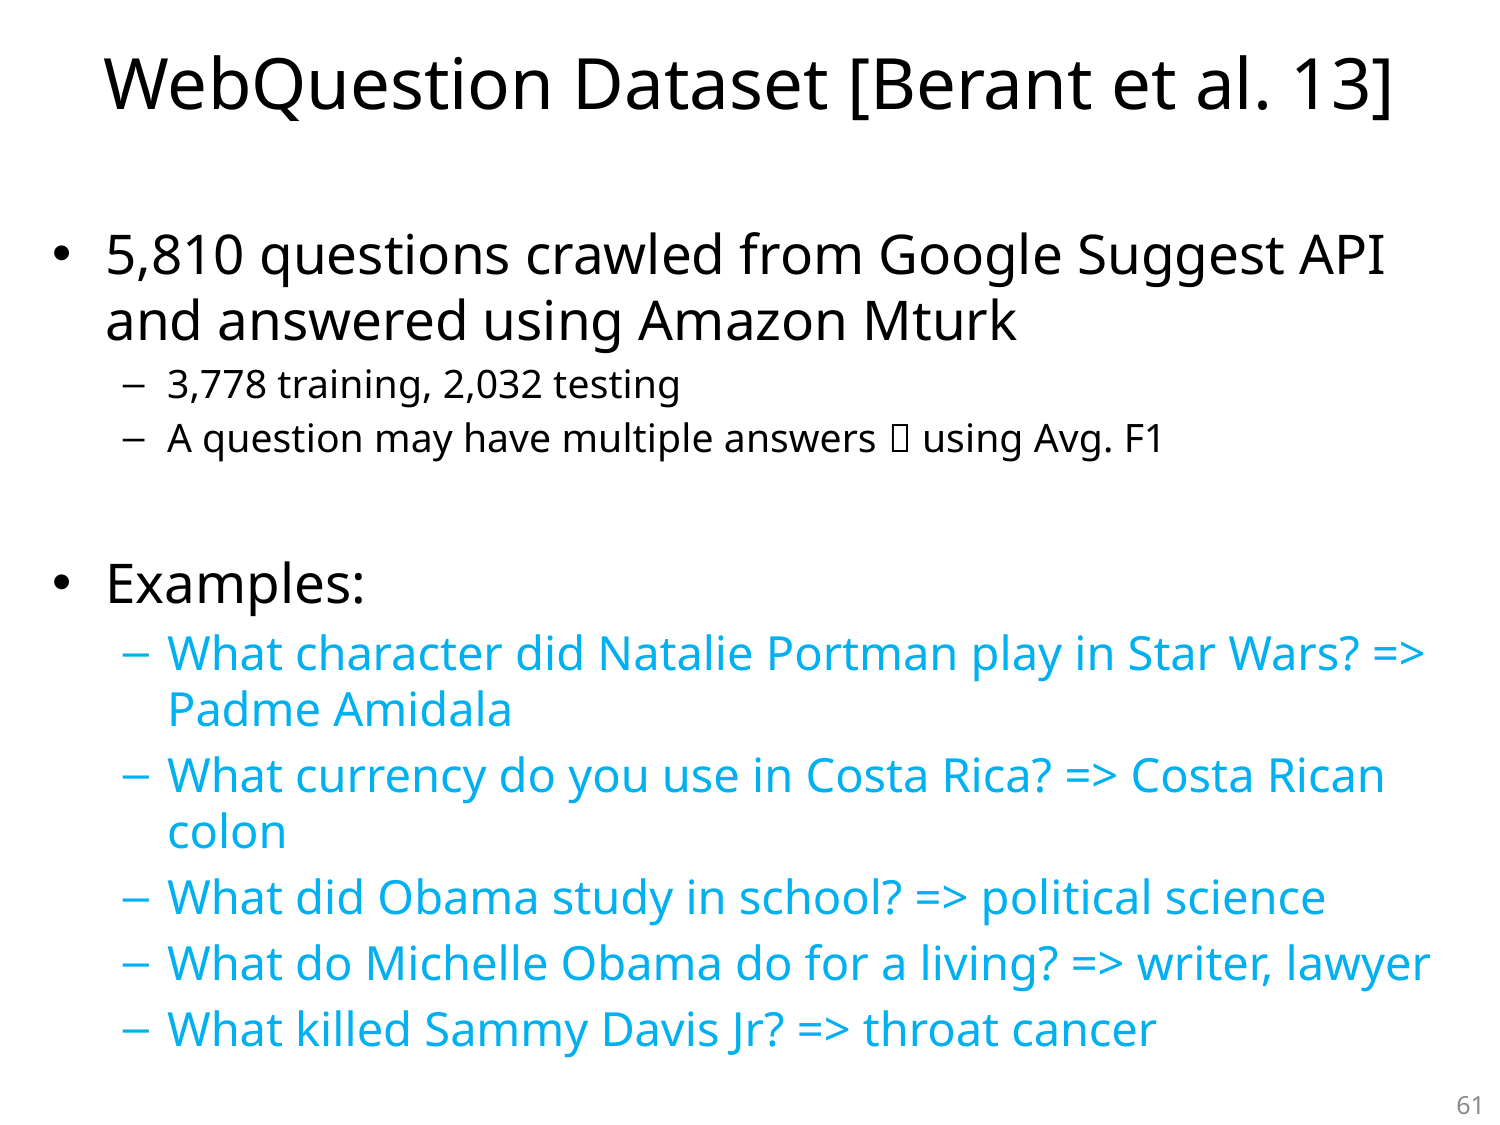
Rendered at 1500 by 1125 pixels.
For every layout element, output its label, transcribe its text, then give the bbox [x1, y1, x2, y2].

title WebQuestion Dataset [Berant et al. 13] [0, 0, 1500, 163]
slide_number 61 [1149, 1087, 1500, 1125]
list 5,810 questions crawled from Google Suggest API and answered using Amazon Mturk 3,778 training, 2,032 testing A question may have multiple answers  using Avg. F1 Examples: What character did Natalie Portman play in Star Wars? => Padme Amidala What currency do you use in Costa Rica? => Costa Rican colon What did Obama study in school? => political science What do Michelle Obama do for a living? => writer, lawyer What killed Sammy Davis Jr? => throat cancer [37, 212, 1463, 1075]
